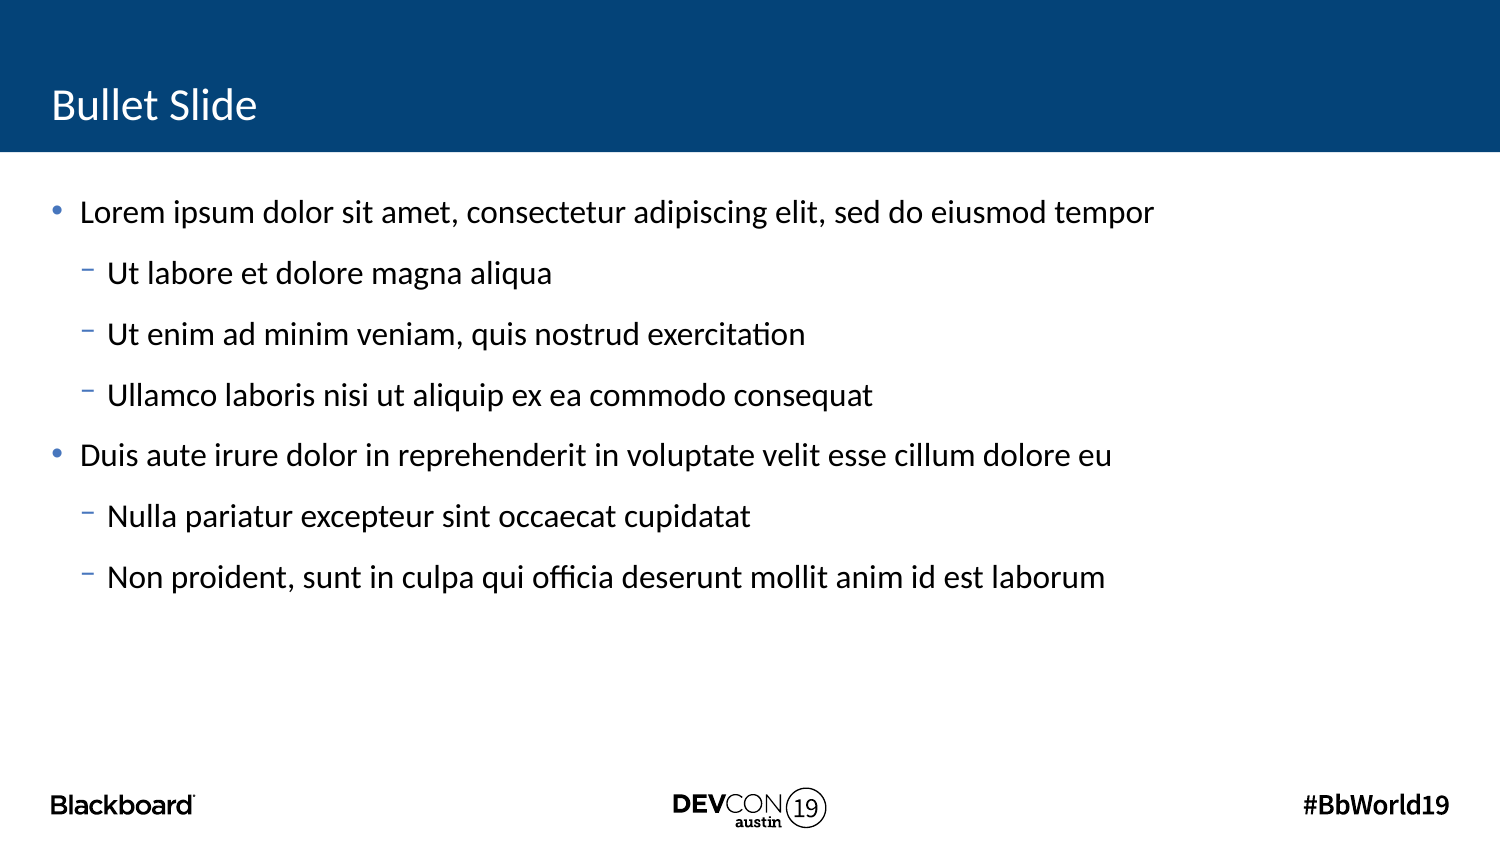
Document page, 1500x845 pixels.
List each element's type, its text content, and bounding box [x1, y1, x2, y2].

title Bullet Slide [51, 35, 1449, 130]
list Lorem ipsum dolor sit amet, consectetur adipiscing elit, sed do eiusmod tempor Ut labore et dolore magna aliqua Ut enim ad minim veniam, quis nostrud exercitation Ullamco laboris nisi ut aliquip ex ea commodo consequat Duis aute irure dolor in reprehenderit in voluptate velit esse cillum dolore eu Nulla pariatur excepteur sint occaecat cupidatat Non proident, sunt in culpa qui officia deserunt mollit anim id est laborum [51, 190, 1449, 766]
